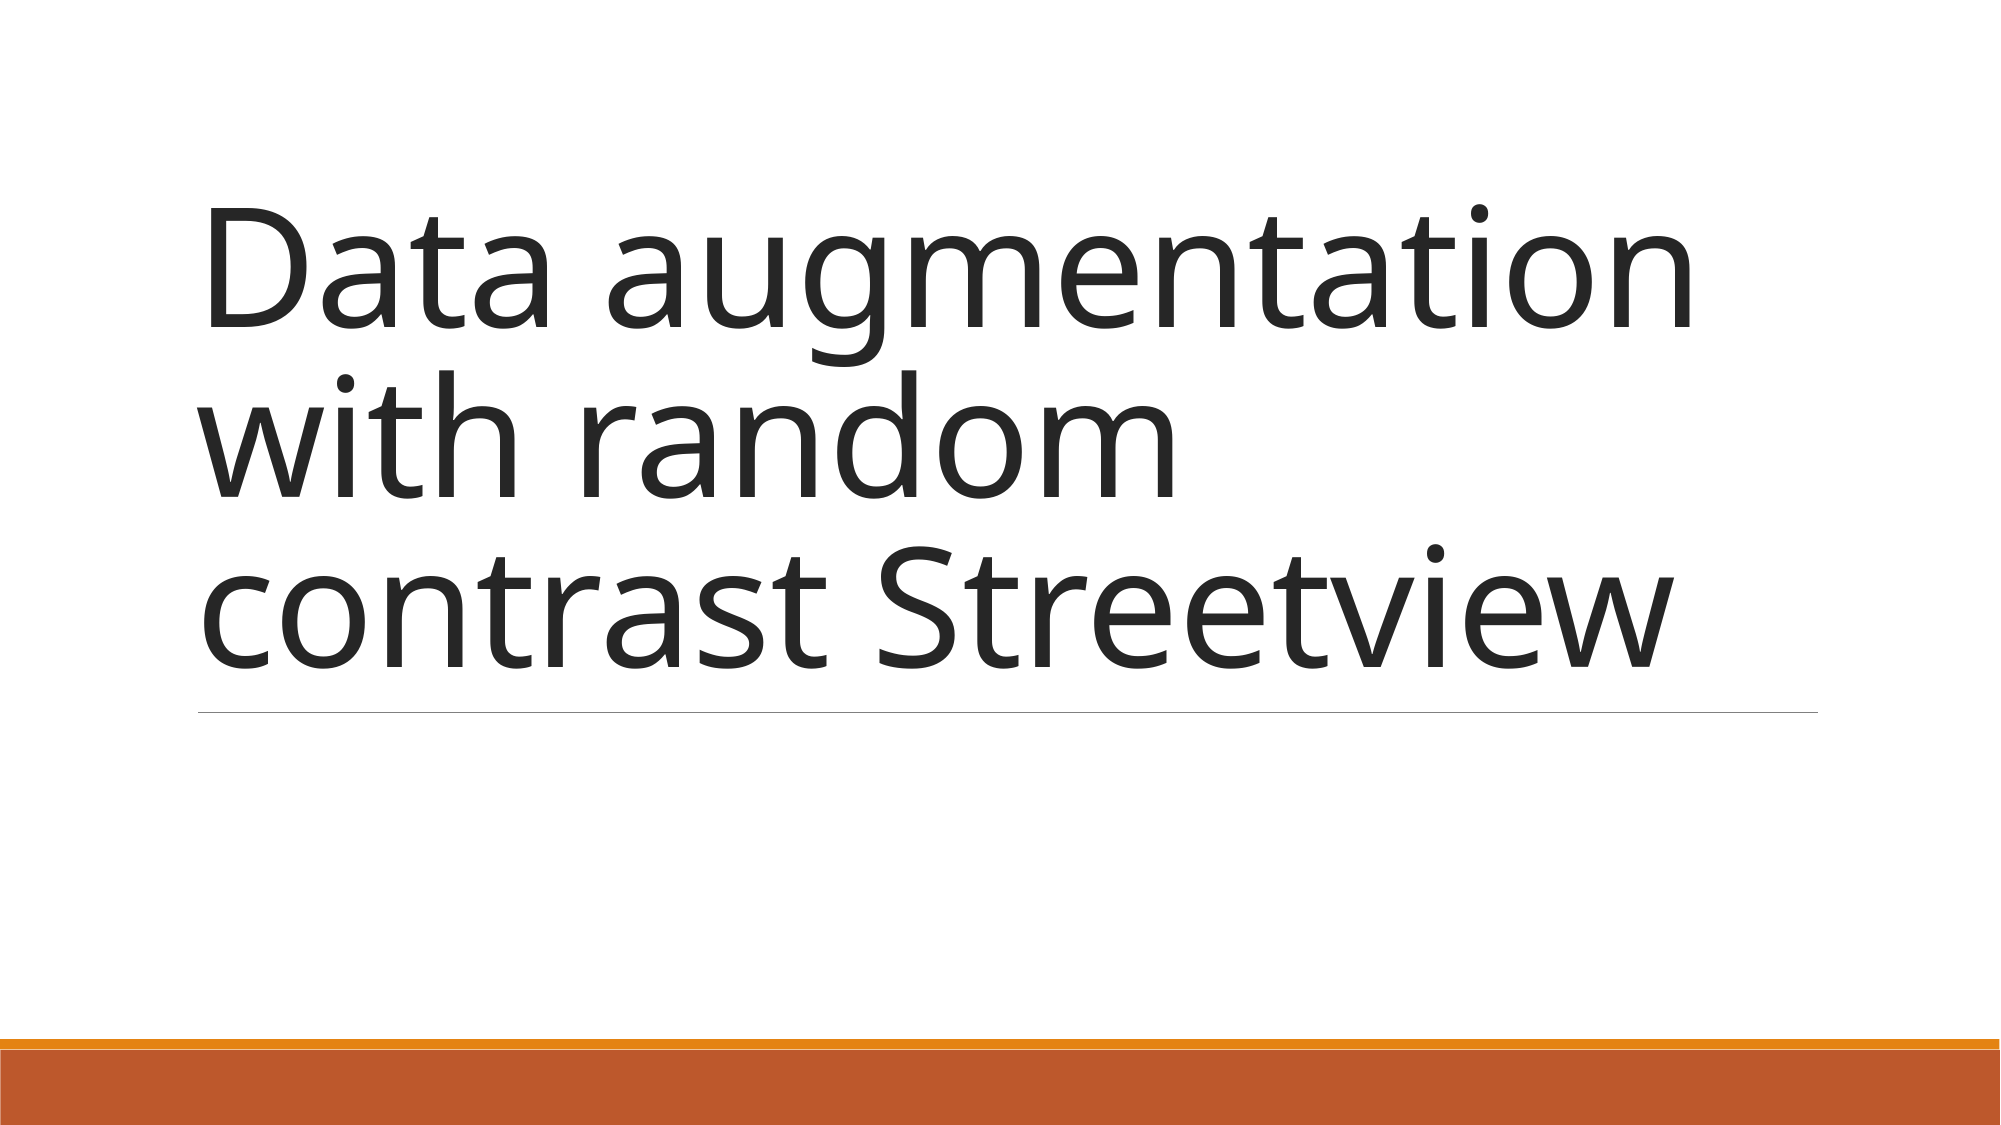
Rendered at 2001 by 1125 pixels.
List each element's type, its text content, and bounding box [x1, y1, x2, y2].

title Data augmentation with random contrast Streetview [180, 124, 1830, 710]
